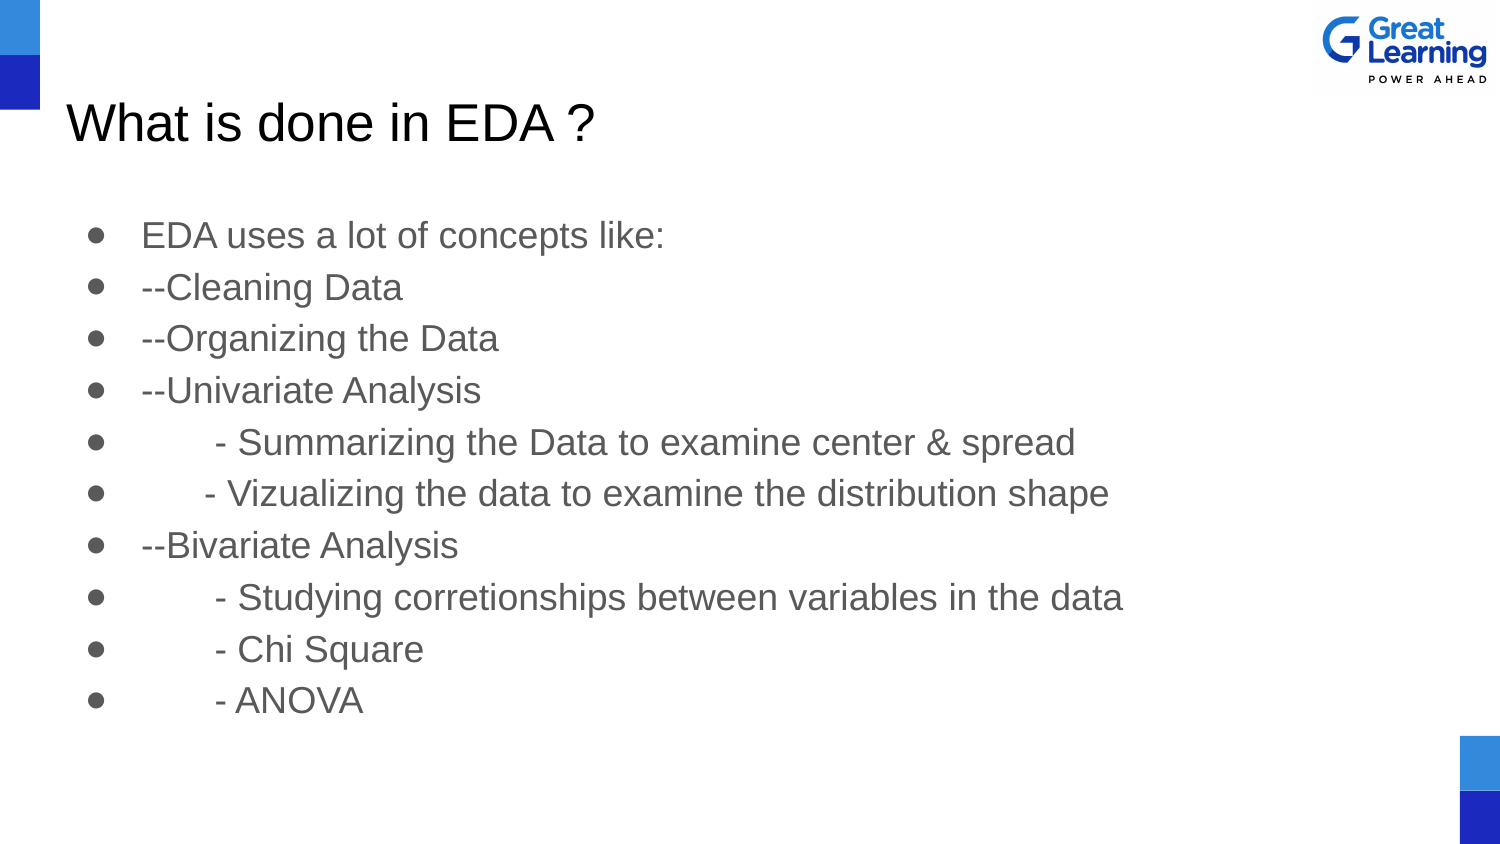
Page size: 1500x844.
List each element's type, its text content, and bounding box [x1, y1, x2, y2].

picture [1311, 0, 1499, 98]
list EDA uses a lot of concepts like: --Cleaning Data --Organizing the Data --Univariate Analysis - Summarizing the Data to examine center & spread - Vizualizing the data to examine the distribution shape --Bivariate Analysis - Studying corretionships between variables in the data - Chi Square - ANOVA [51, 189, 1449, 750]
title What is done in EDA ? [51, 72, 1449, 167]
